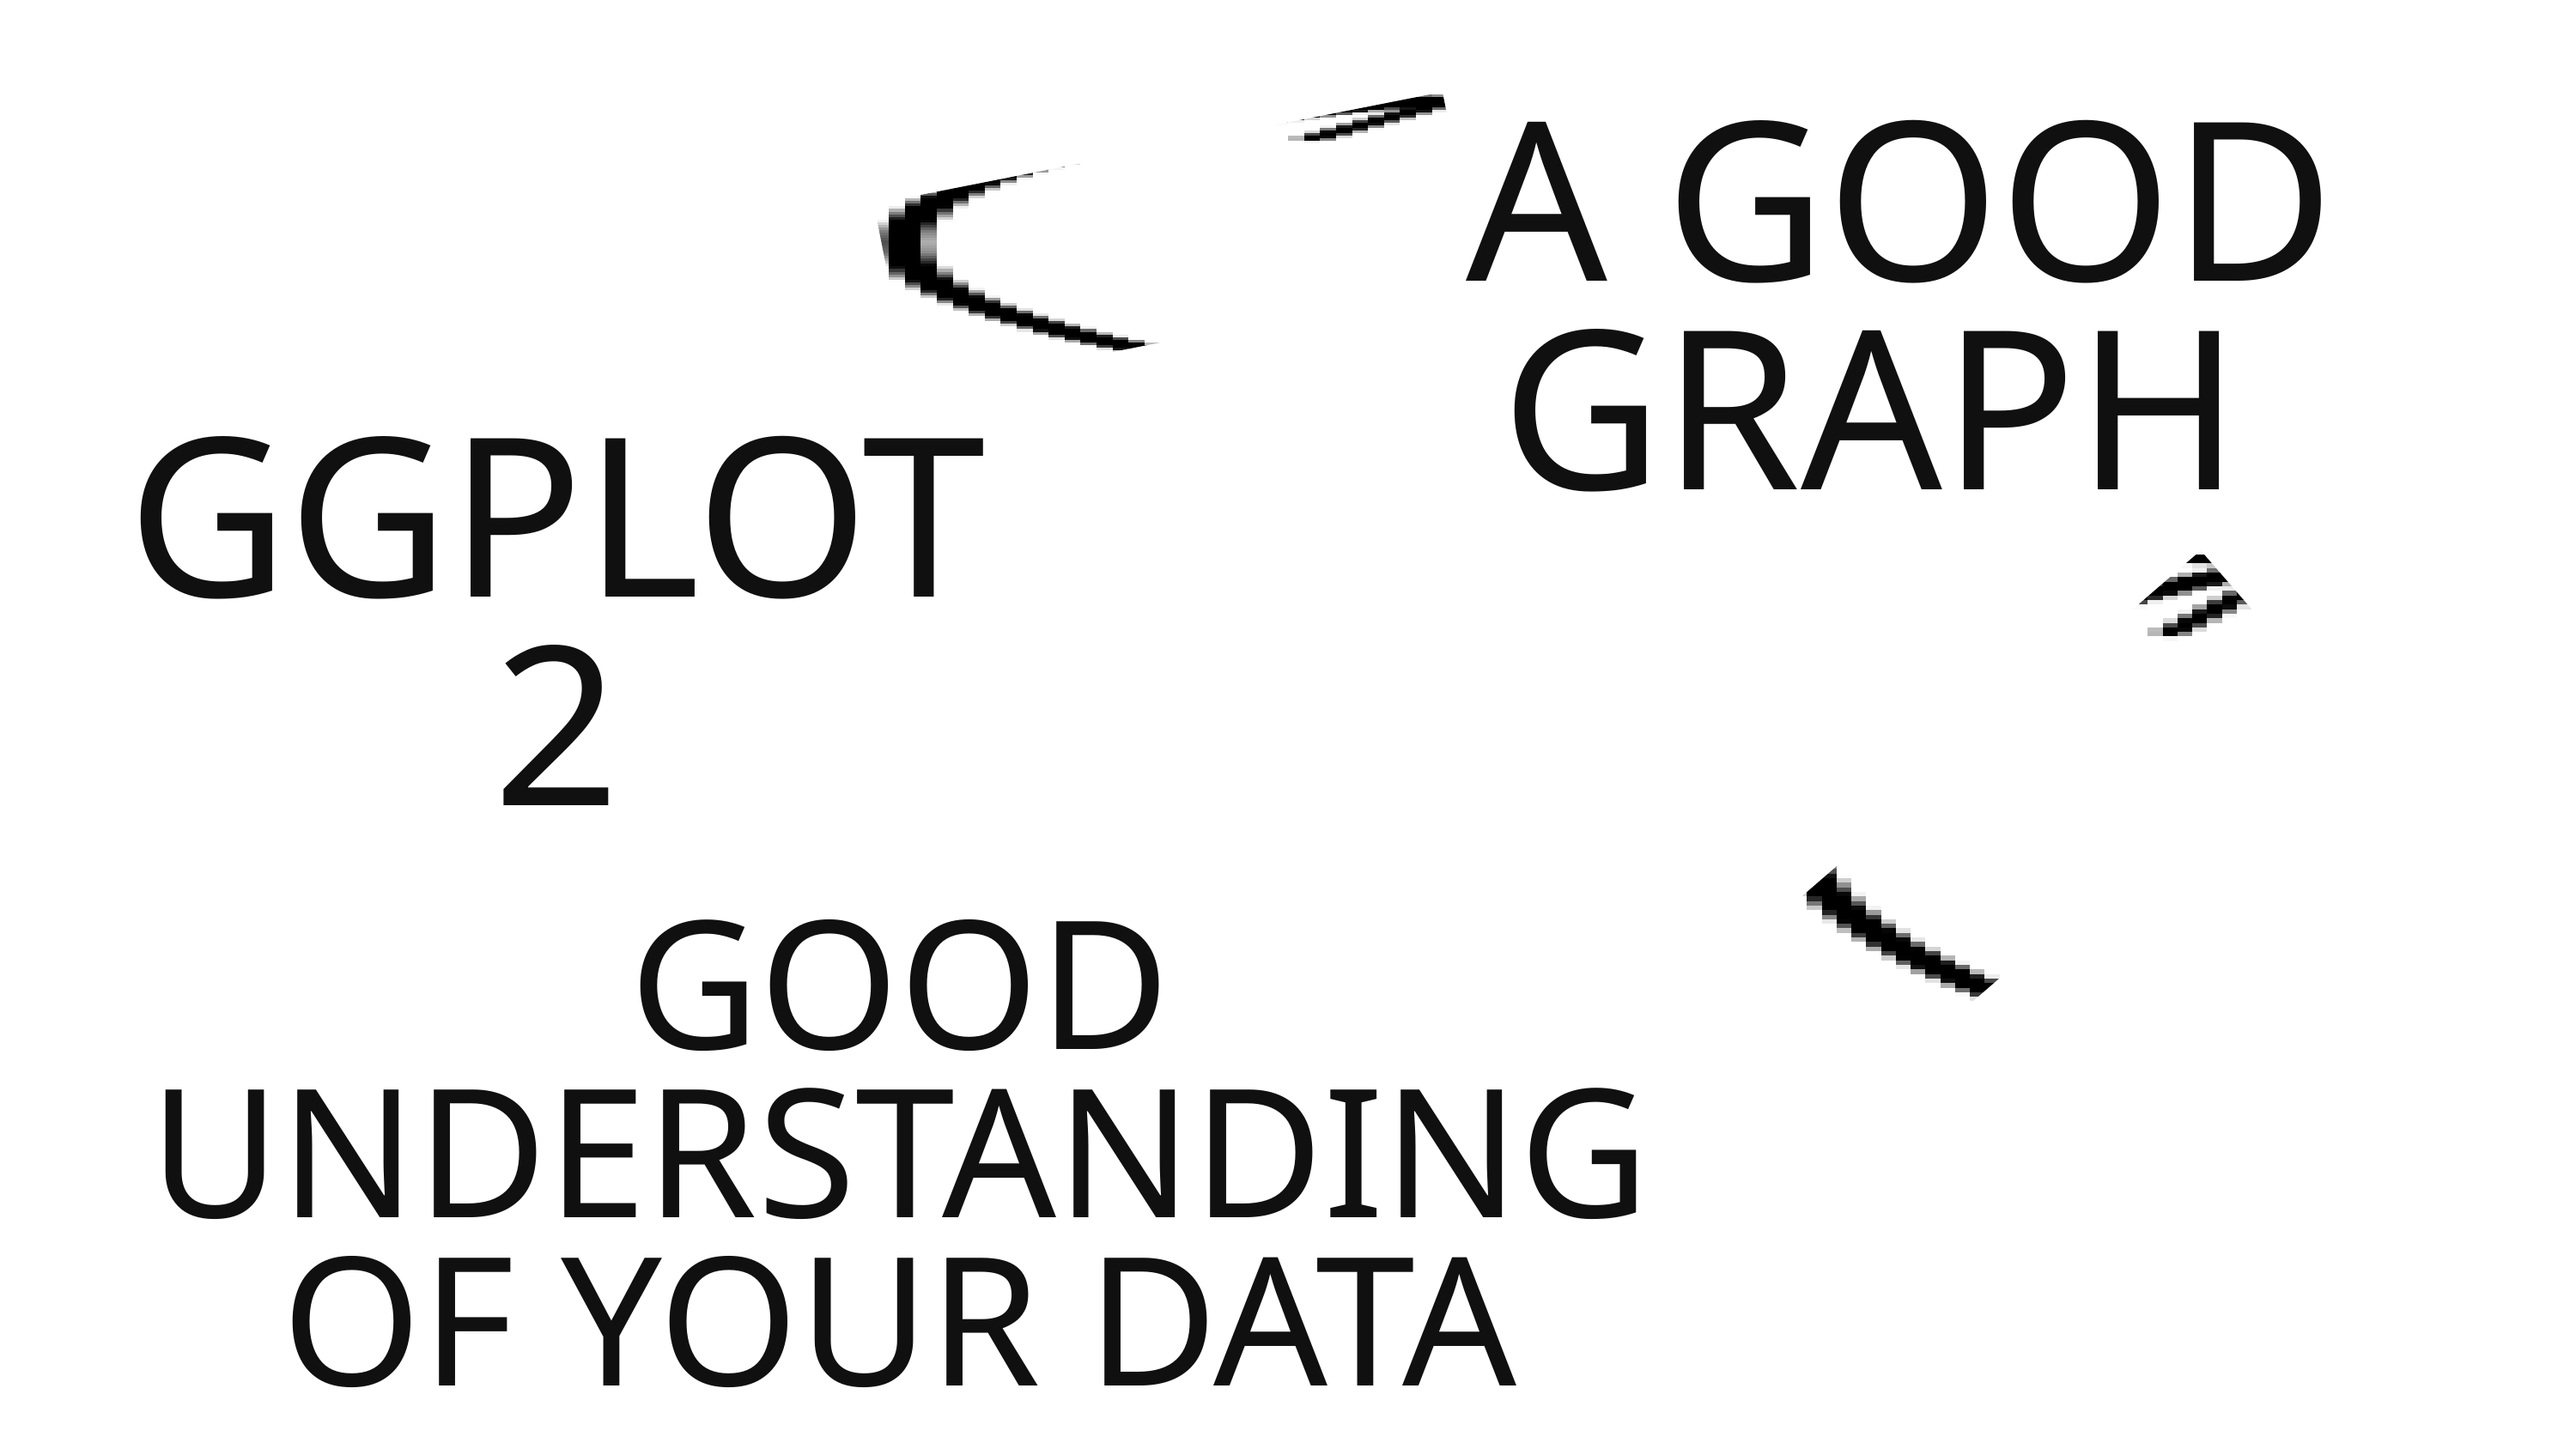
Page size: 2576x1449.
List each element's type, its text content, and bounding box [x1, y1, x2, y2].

text_box [1763, 550, 2326, 1075]
text_box [873, 92, 1480, 392]
text_box A GOOD GRAPH [1415, 117, 2385, 535]
text_box GOOD UNDERSTANDING OF YOUR DATA [71, 917, 1728, 1422]
text_box GGPLOT2 [71, 433, 1042, 851]
